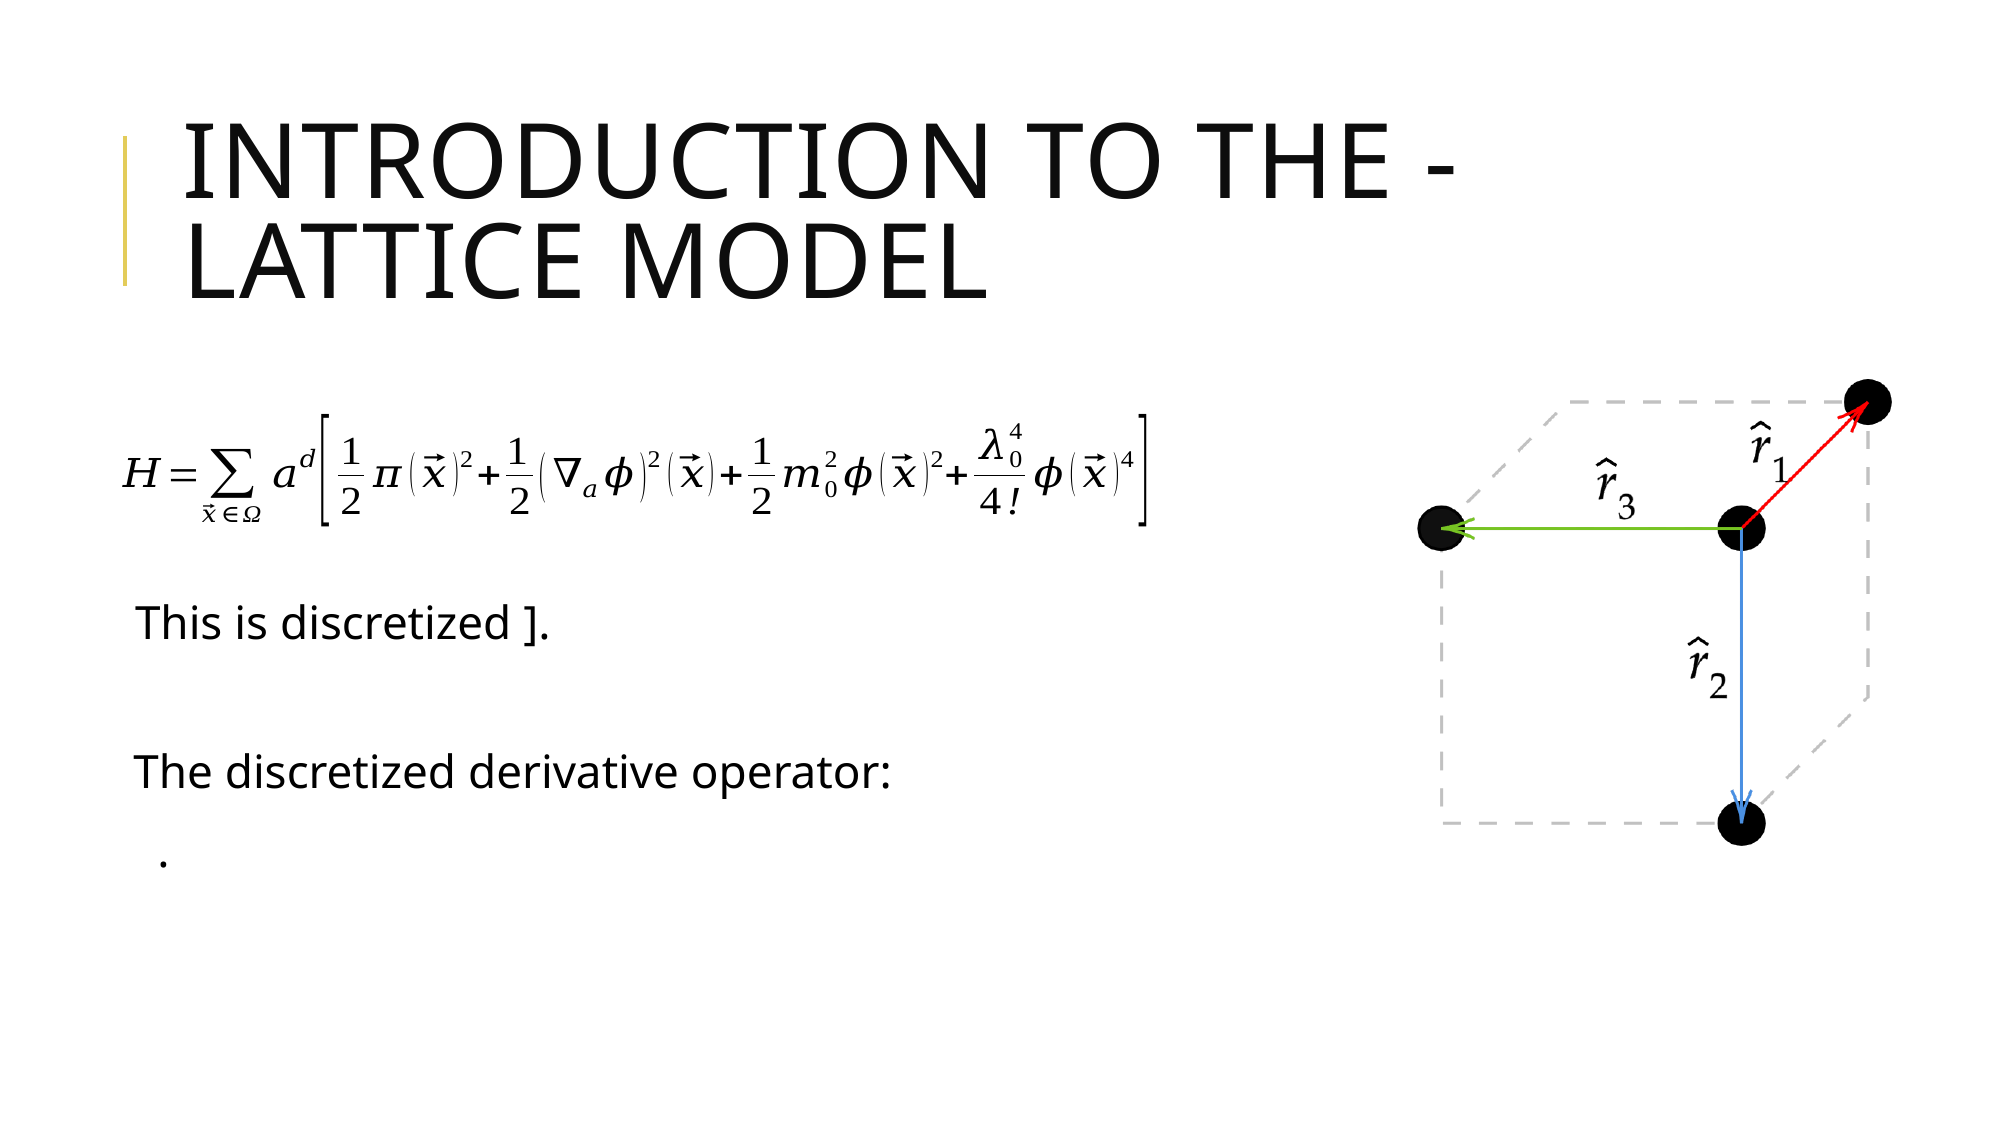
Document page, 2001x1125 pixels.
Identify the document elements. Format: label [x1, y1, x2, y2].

picture [1406, 360, 1917, 851]
